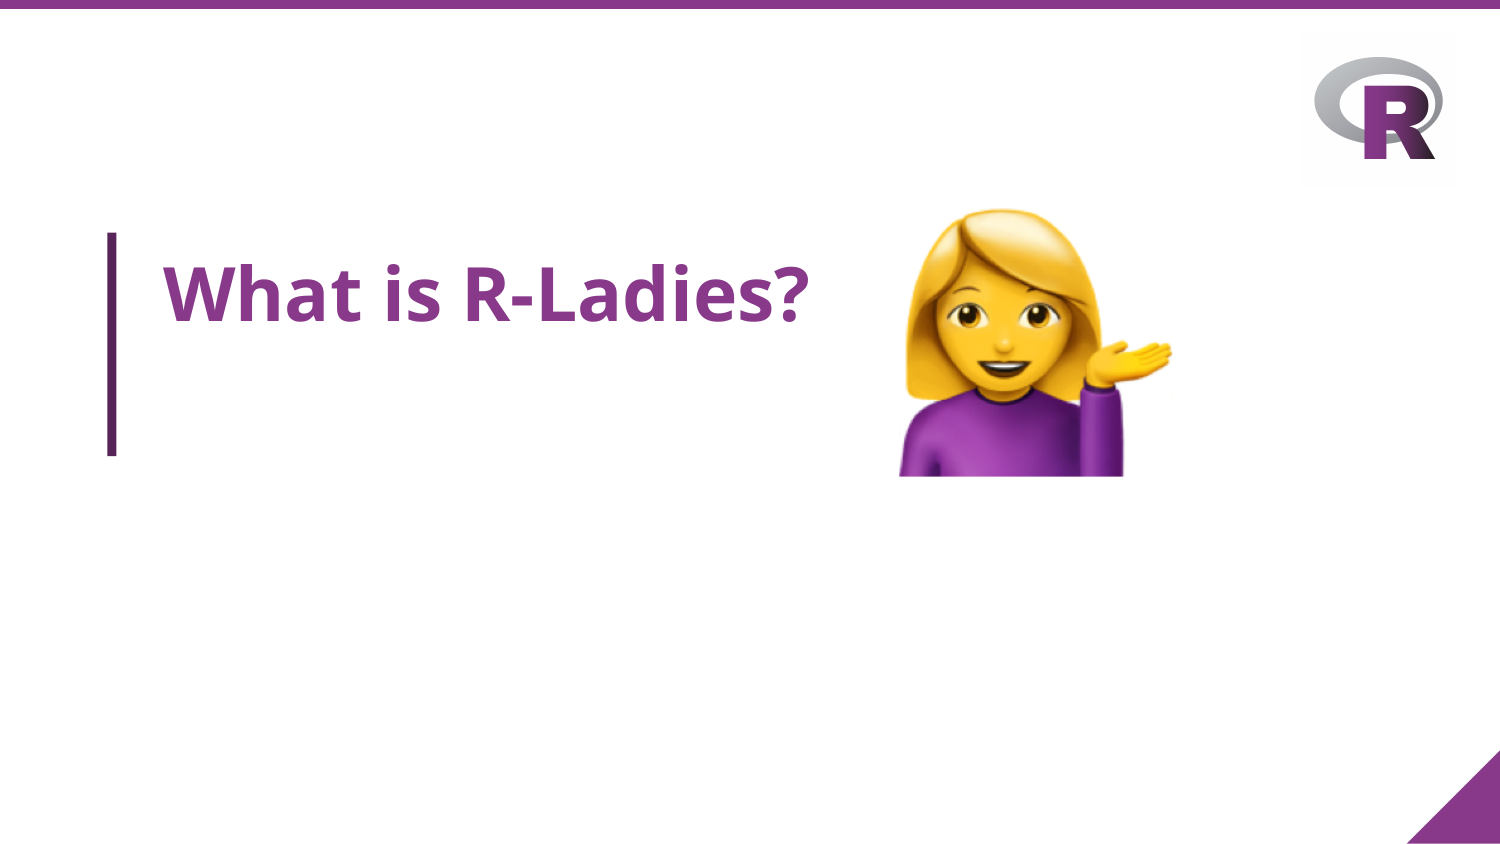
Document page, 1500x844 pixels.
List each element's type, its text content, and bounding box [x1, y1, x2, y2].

picture [1300, 30, 1457, 187]
picture [815, 185, 1201, 546]
title What is R-Ladies? [148, 231, 810, 422]
